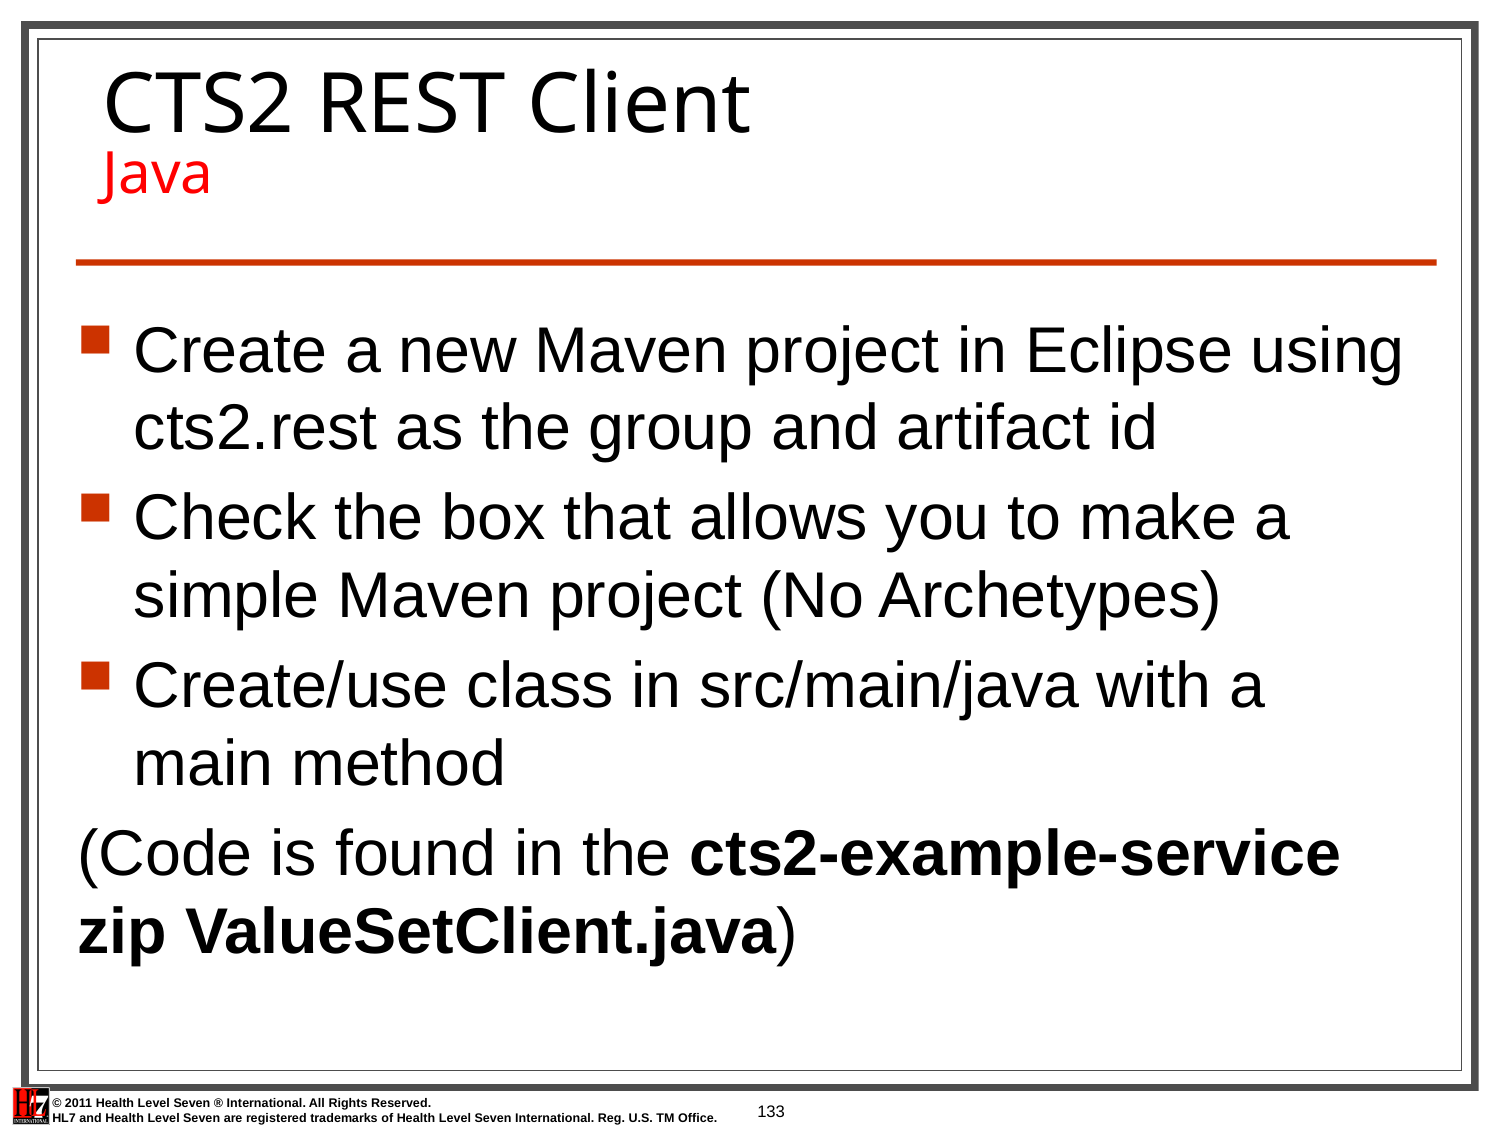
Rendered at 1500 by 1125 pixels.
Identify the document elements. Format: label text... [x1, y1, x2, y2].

title CTS2 REST Client Java [87, 77, 1426, 213]
picture [12, 1087, 50, 1125]
list Create a new Maven project in Eclipse using cts2.rest as the group and artifact id Check the box that allows you to make a simple Maven project (No Archetypes) Create/use class in src/main/java with a main method (Code is found in the cts2-example-service zip ValueSetClient.java) [62, 299, 1438, 1026]
slide_number 133 [712, 1071, 801, 1125]
